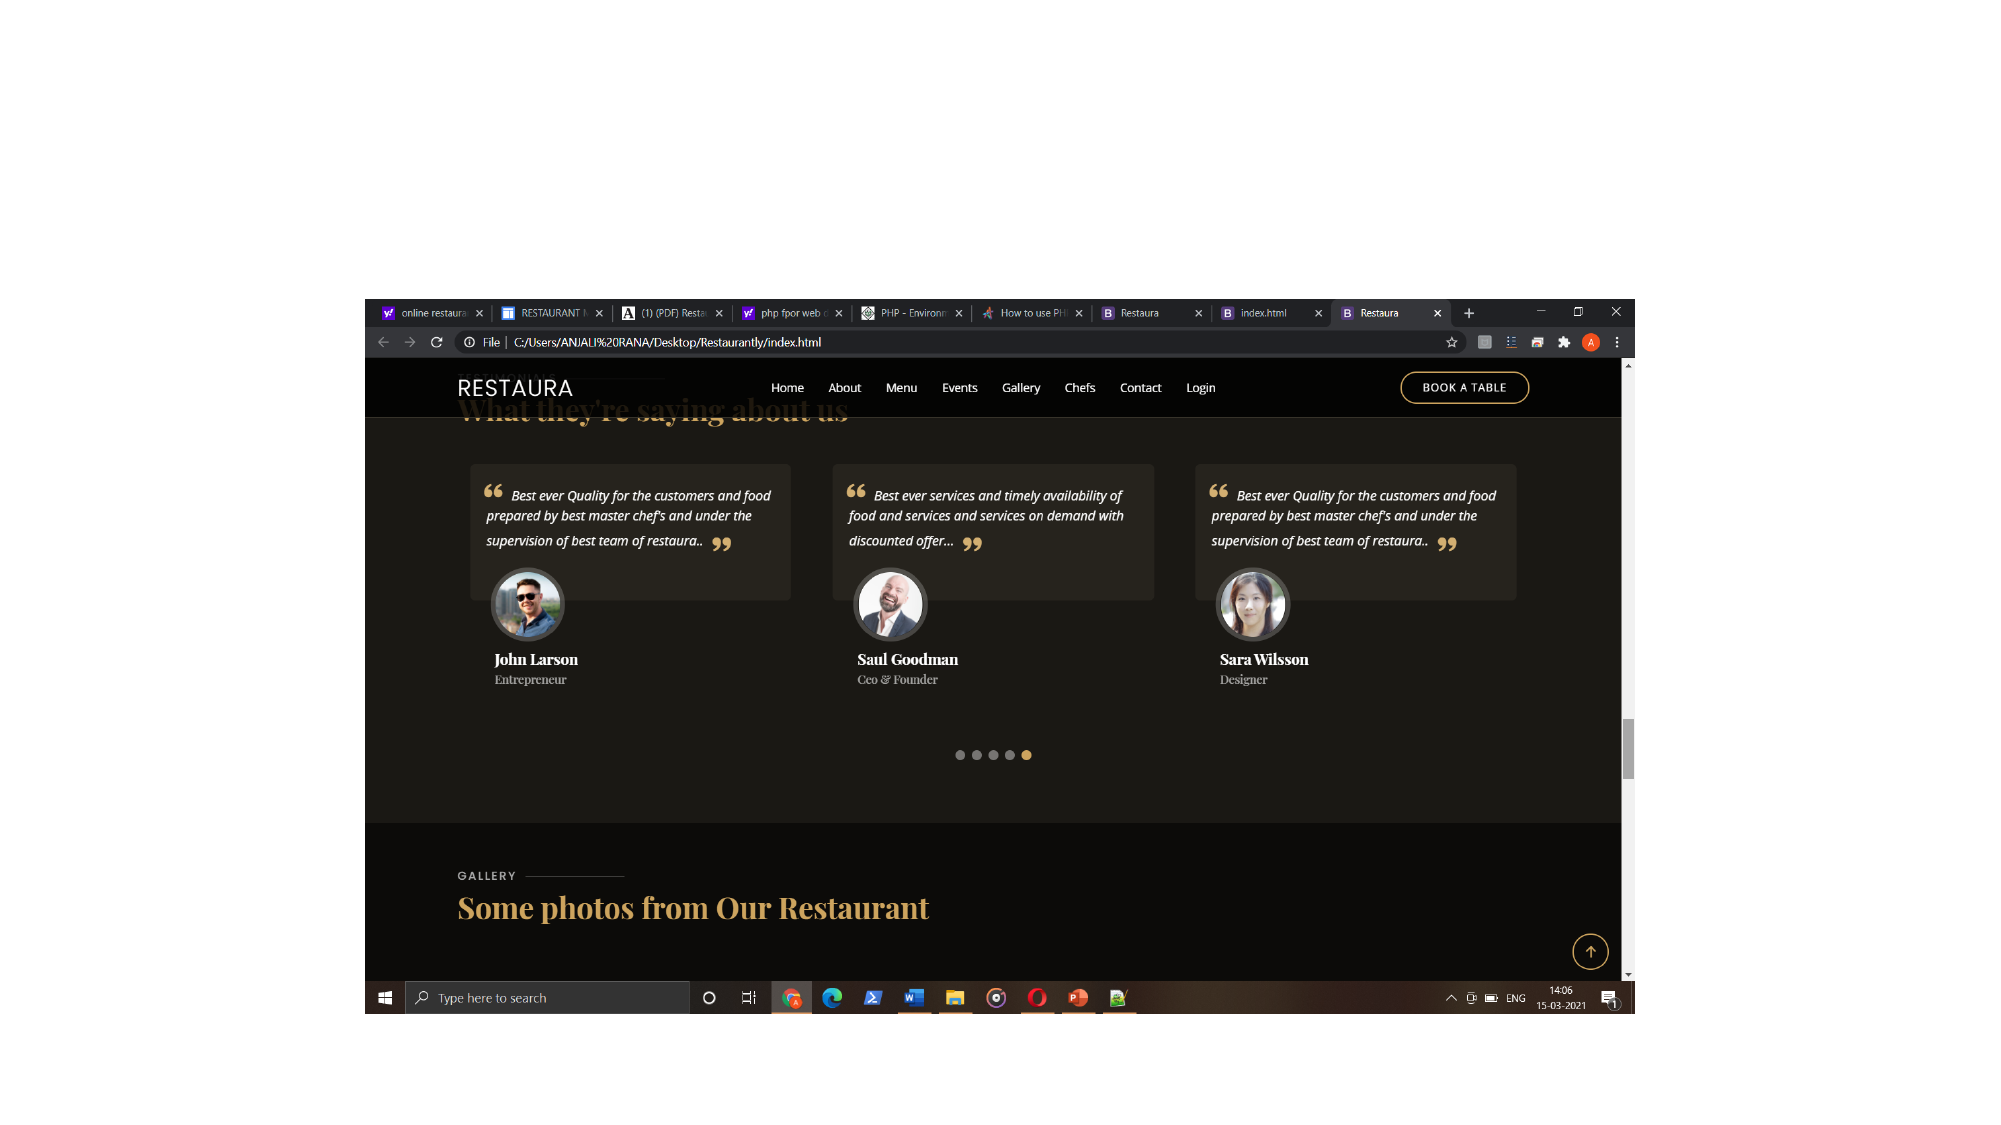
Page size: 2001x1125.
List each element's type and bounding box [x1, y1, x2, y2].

list [365, 299, 1635, 1014]
